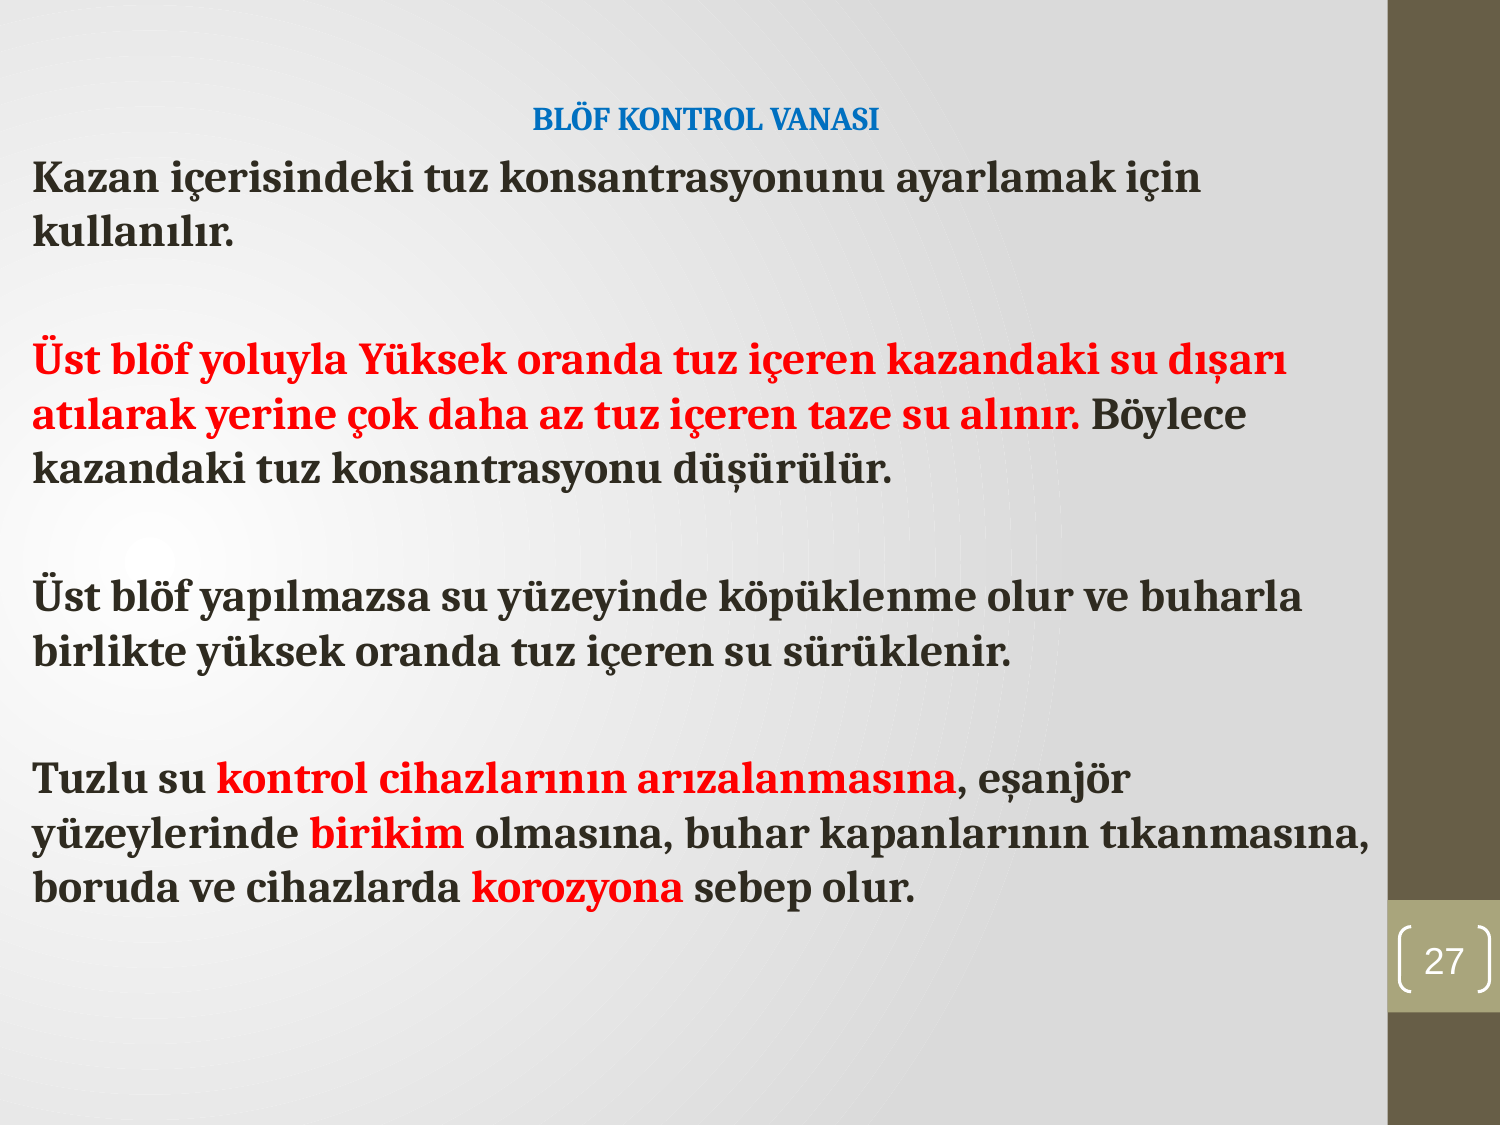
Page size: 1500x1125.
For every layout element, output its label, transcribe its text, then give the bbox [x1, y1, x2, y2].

slide_number 27 [1397, 925, 1492, 994]
list BLÖF KONTROL VANASI Kazan içerisindeki tuz konsantrasyonunu ayarlamak için kullanılır. Üst blöf yoluyla Yüksek oranda tuz içeren kazandaki su dışarı atılarak yerine çok daha az tuz içeren taze su alınır. Böylece kazandaki tuz konsantrasyonu düşürülür. Üst blöf yapılmazsa su yüzeyinde köpüklenme olur ve buharla birlikte yüksek oranda tuz içeren su sürüklenir. Tuzlu su kontrol cihazlarının arızalanmasına, eşanjör yüzeylerinde birikim olmasına, buhar kapanlarının tıkanmasına, boruda ve cihazlarda korozyona sebep olur. [17, 90, 1388, 929]
